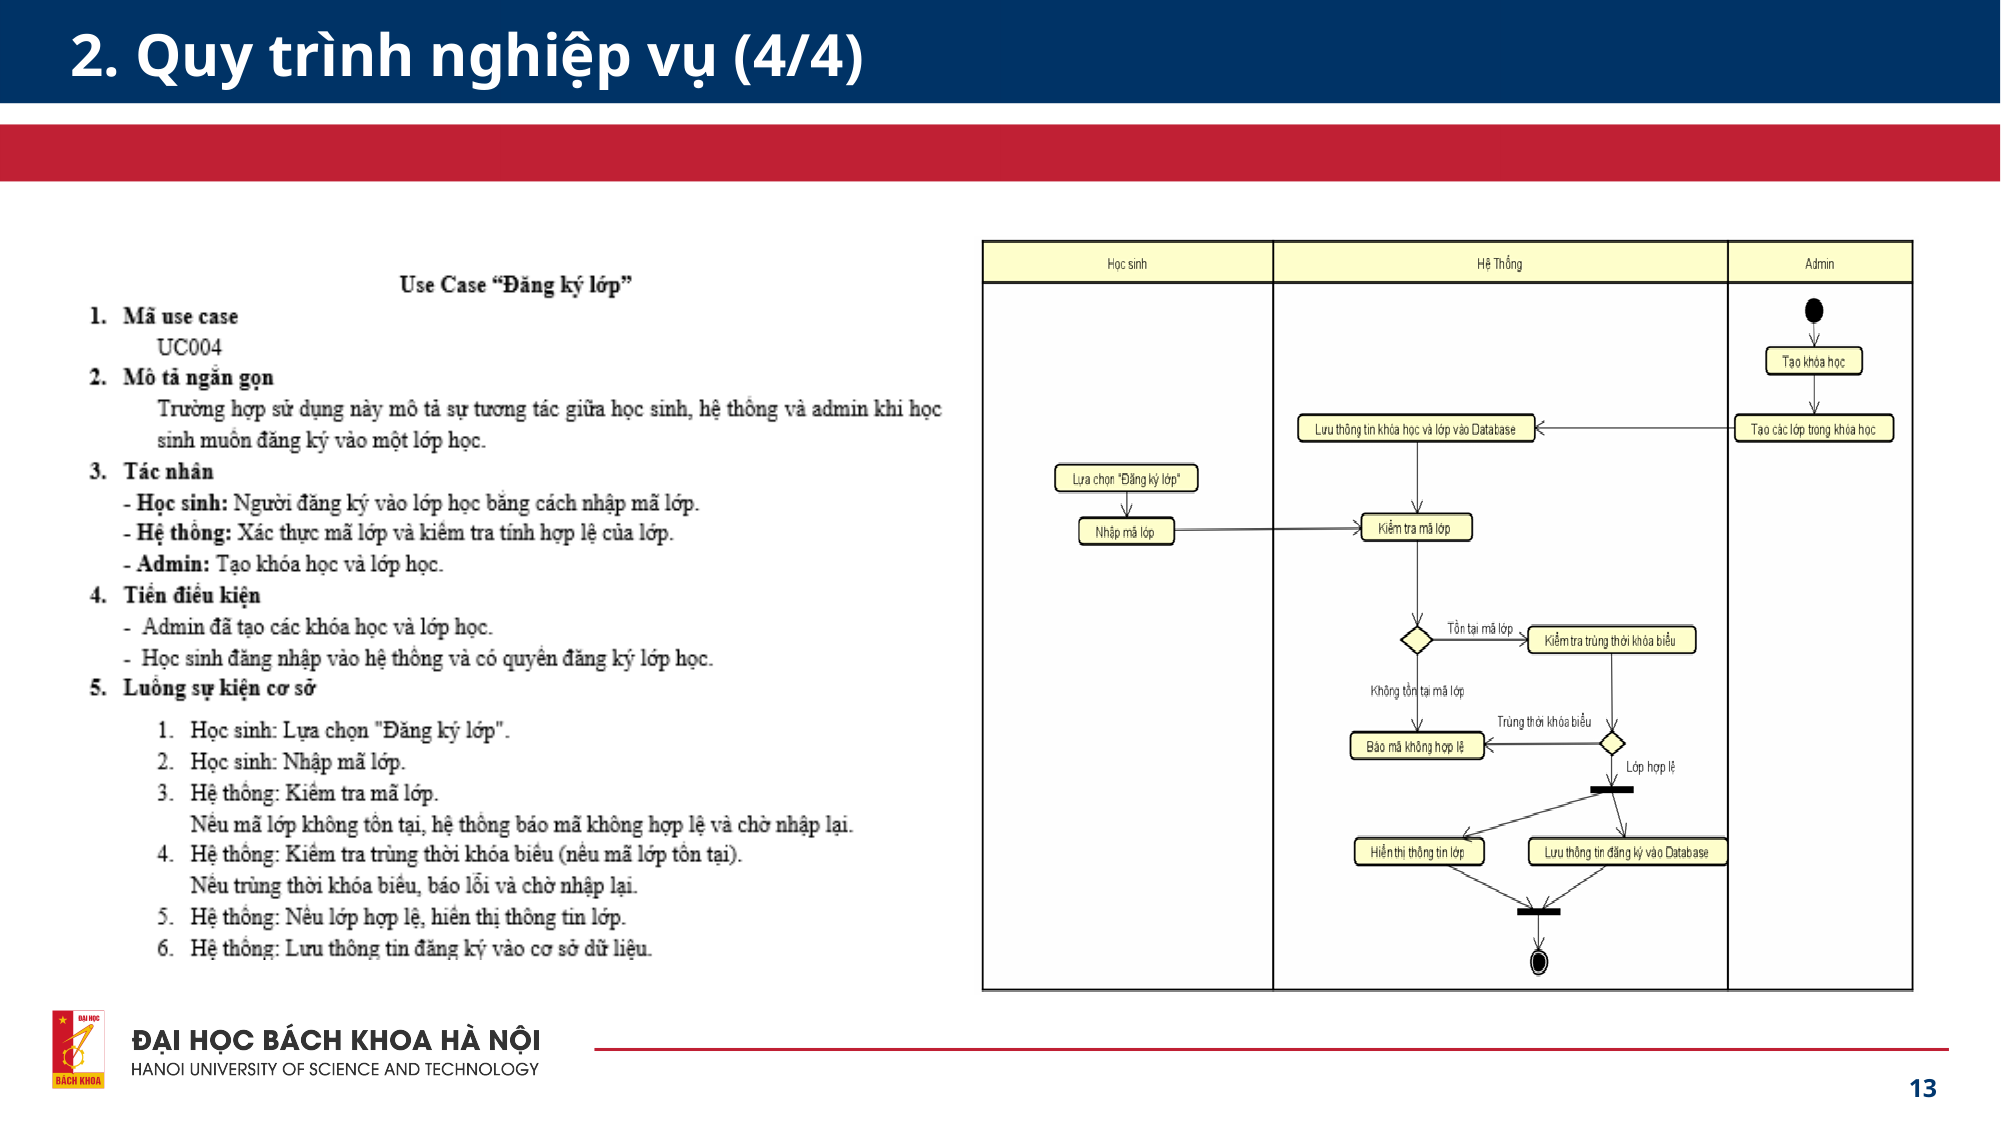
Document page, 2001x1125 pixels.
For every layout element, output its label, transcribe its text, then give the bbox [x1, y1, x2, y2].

picture [0, 0, 2001, 1125]
title 2. Quy trình nghiệp vụ (4/4) [55, 18, 1945, 90]
slide_number 13 [1502, 1065, 1953, 1125]
